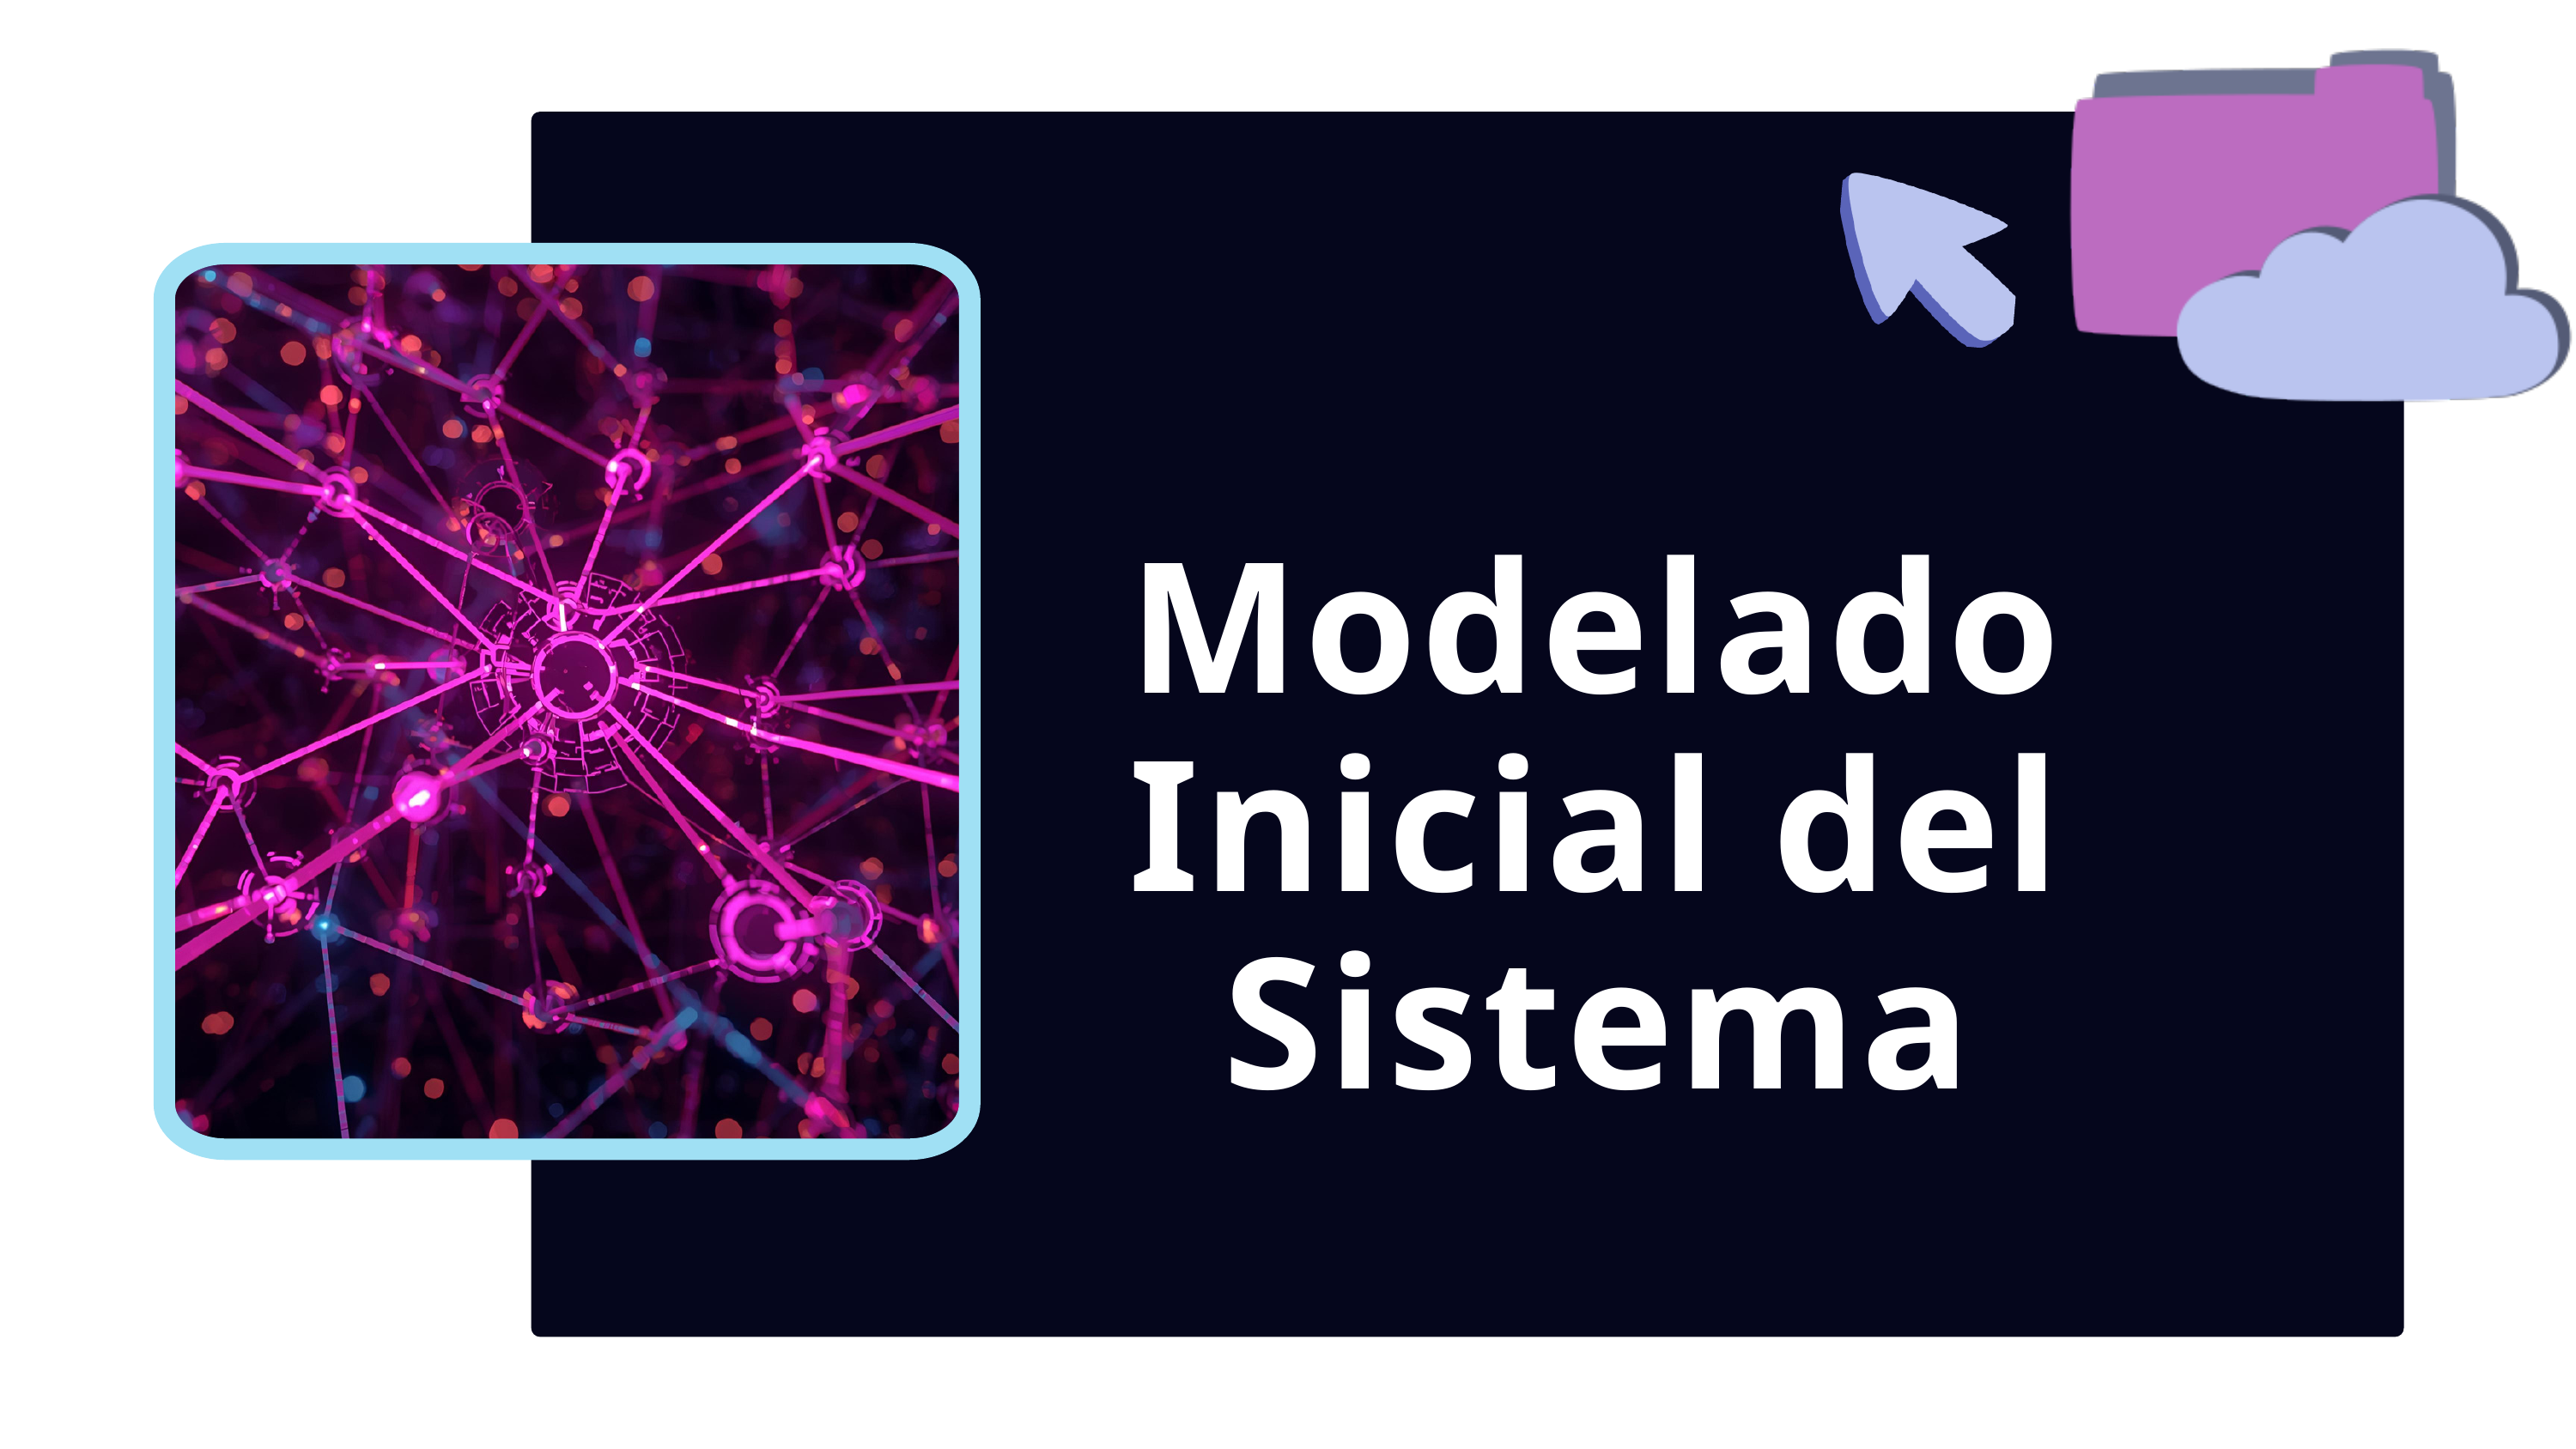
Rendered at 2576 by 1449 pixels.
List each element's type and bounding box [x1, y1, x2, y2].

text_box [164, 253, 970, 1149]
text_box [2068, 47, 2576, 406]
text_box [531, 111, 2404, 1337]
